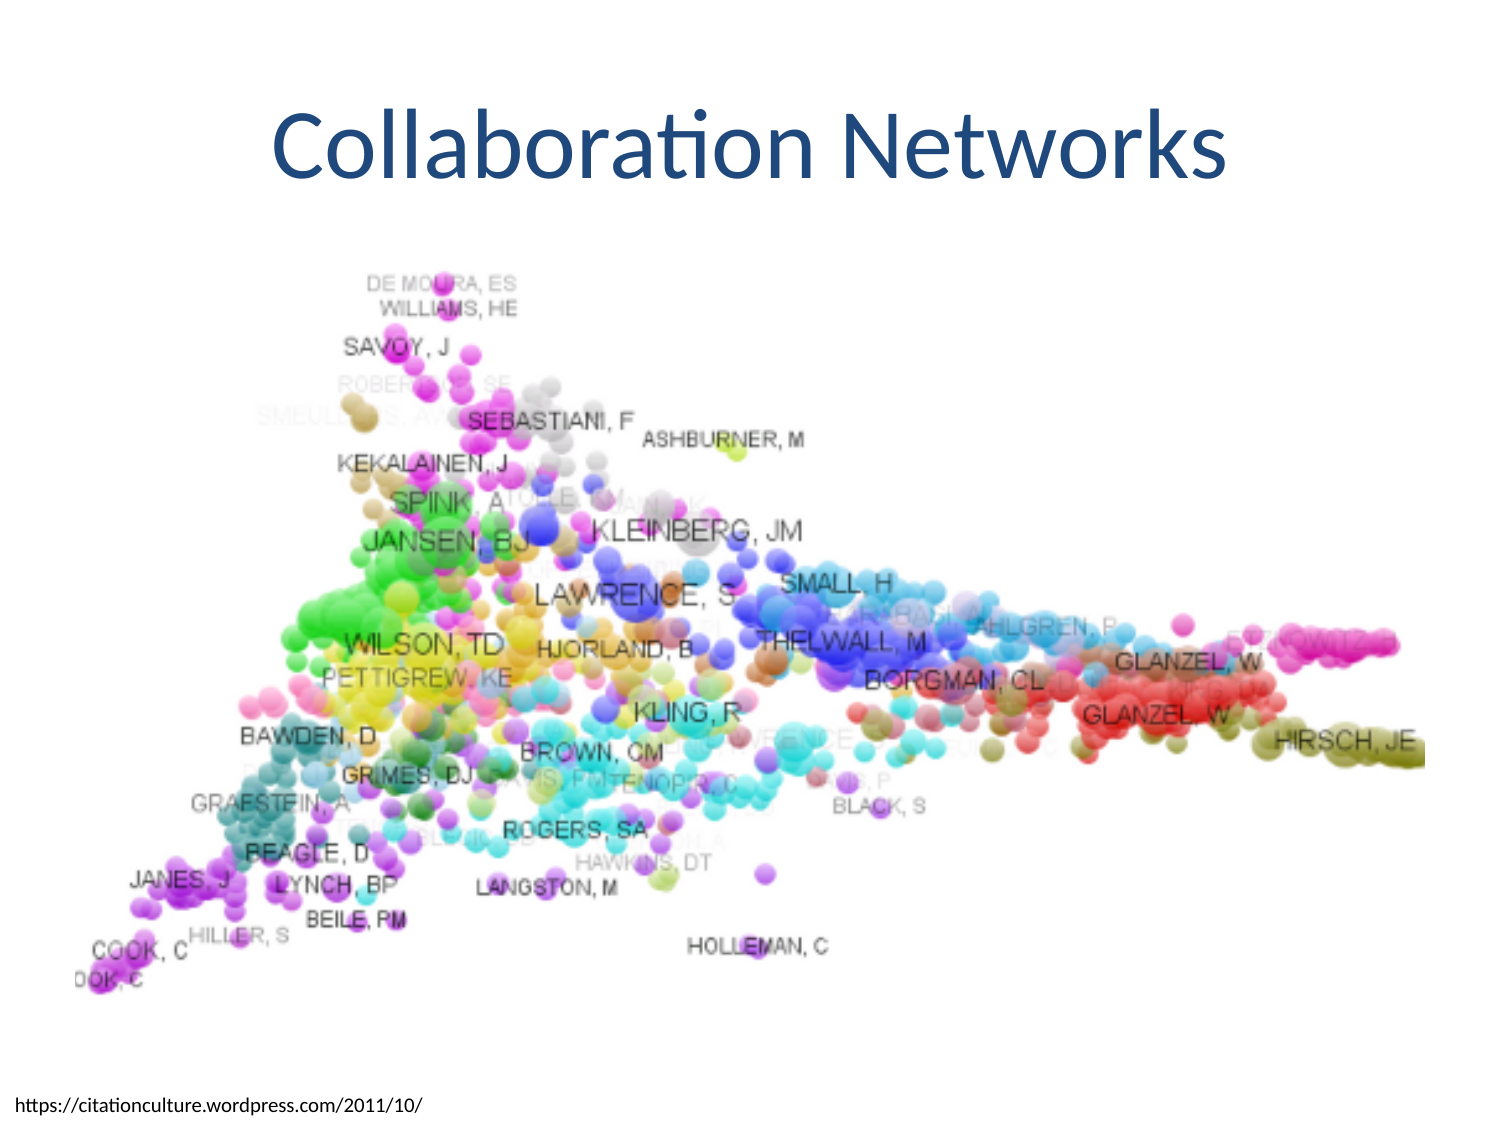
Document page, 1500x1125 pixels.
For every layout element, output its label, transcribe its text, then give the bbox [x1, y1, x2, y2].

text_box https://citationculture.wordpress.com/2011/10/ [0, 1084, 948, 1125]
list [74, 262, 1426, 1006]
title Collaboration Networks [75, 45, 1425, 233]
